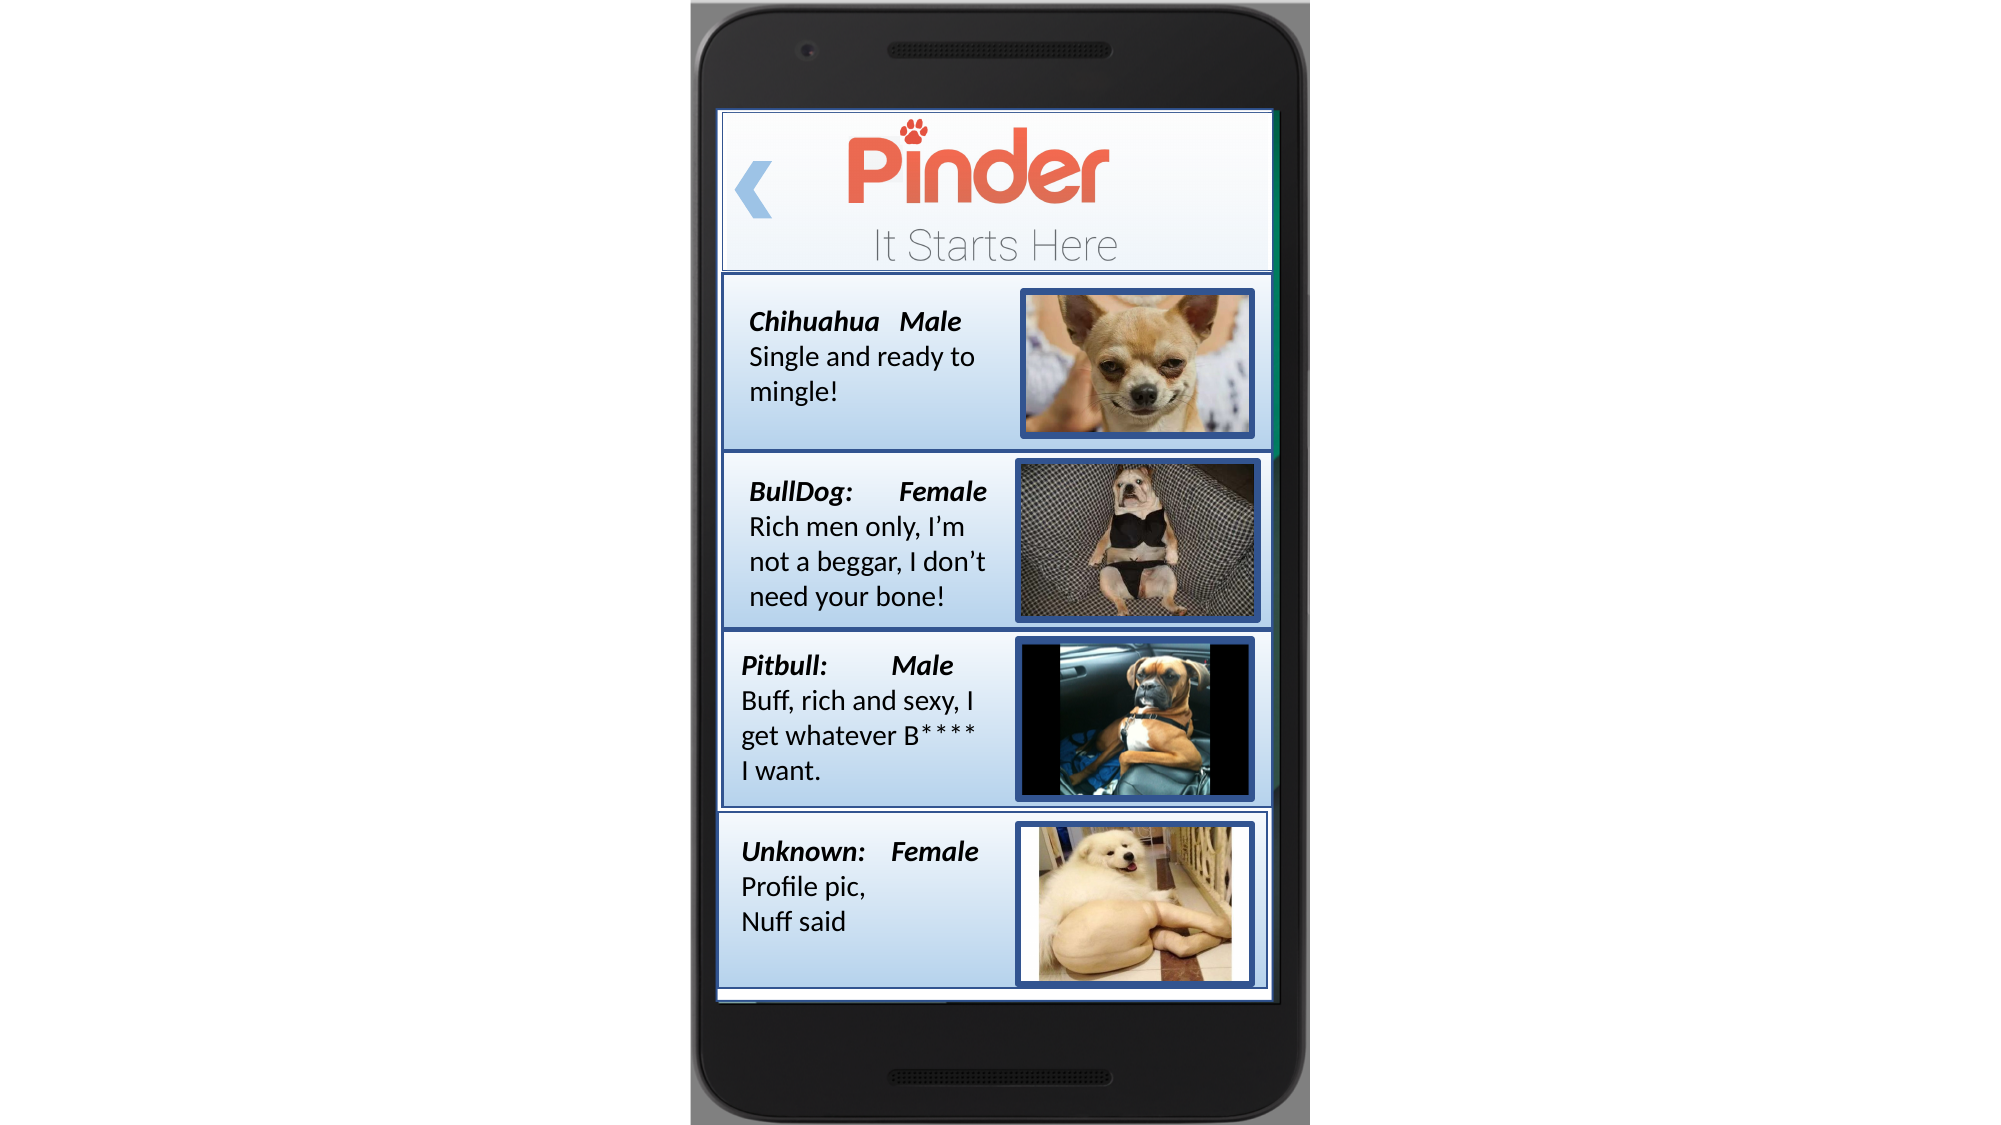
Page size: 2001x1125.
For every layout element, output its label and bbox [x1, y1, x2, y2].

text_box [690, 0, 1310, 1125]
